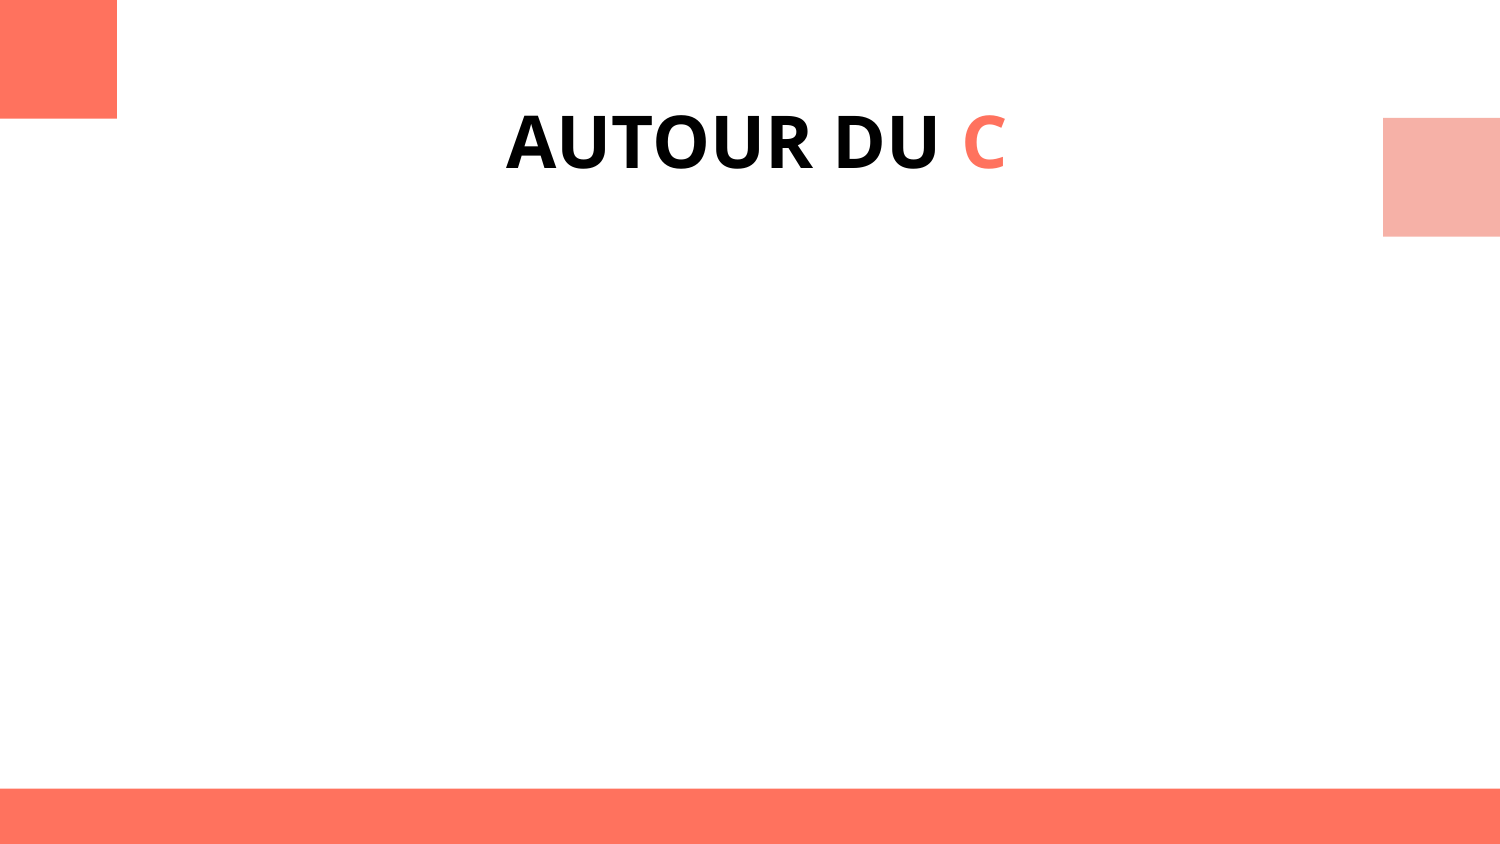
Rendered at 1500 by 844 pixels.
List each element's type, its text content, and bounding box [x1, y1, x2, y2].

title AUTOUR DU C [105, 102, 1410, 177]
